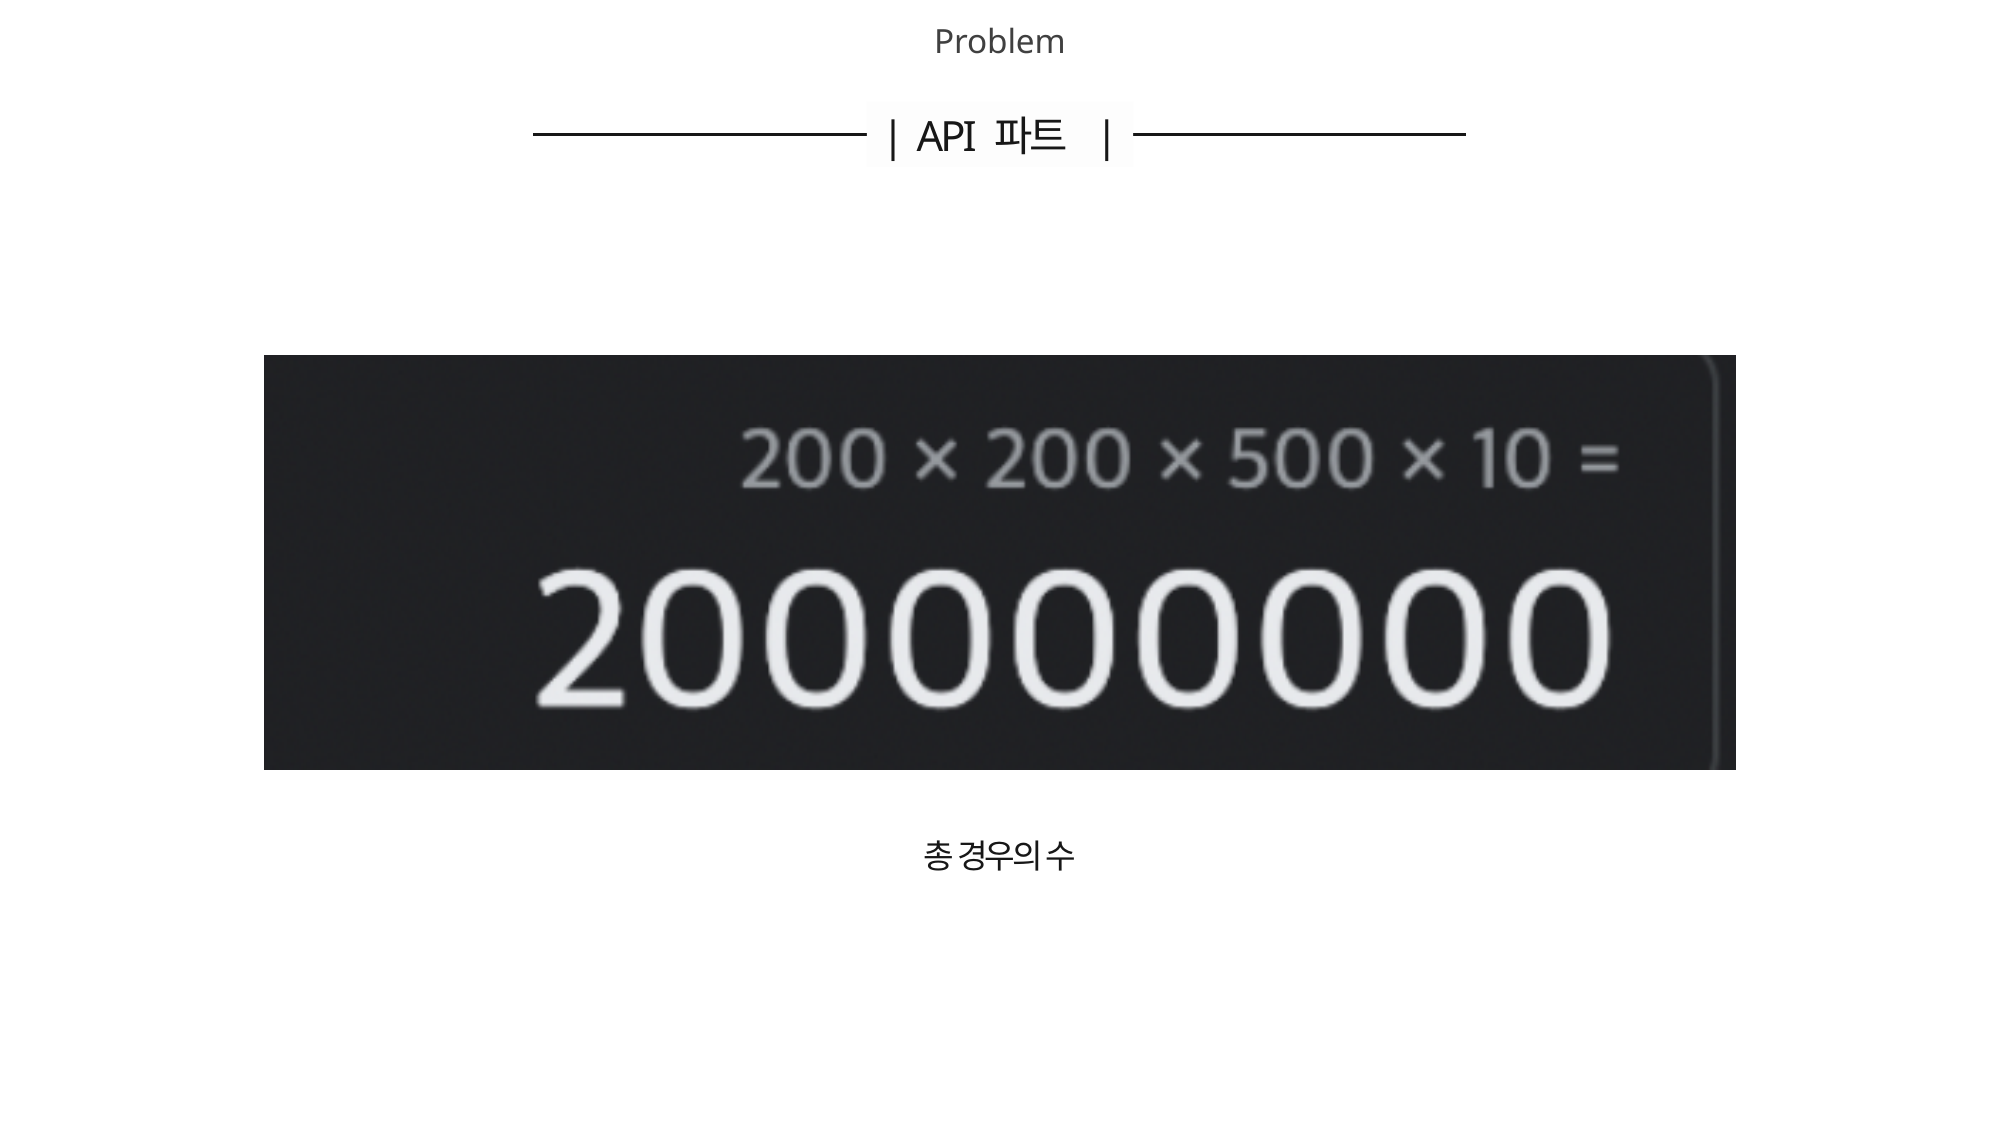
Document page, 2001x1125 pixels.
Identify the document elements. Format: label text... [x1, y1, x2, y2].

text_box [533, 101, 1467, 168]
text_box Problem [919, 13, 1081, 68]
text_box 총 경우의 수 [907, 827, 1093, 883]
picture [264, 355, 1736, 770]
